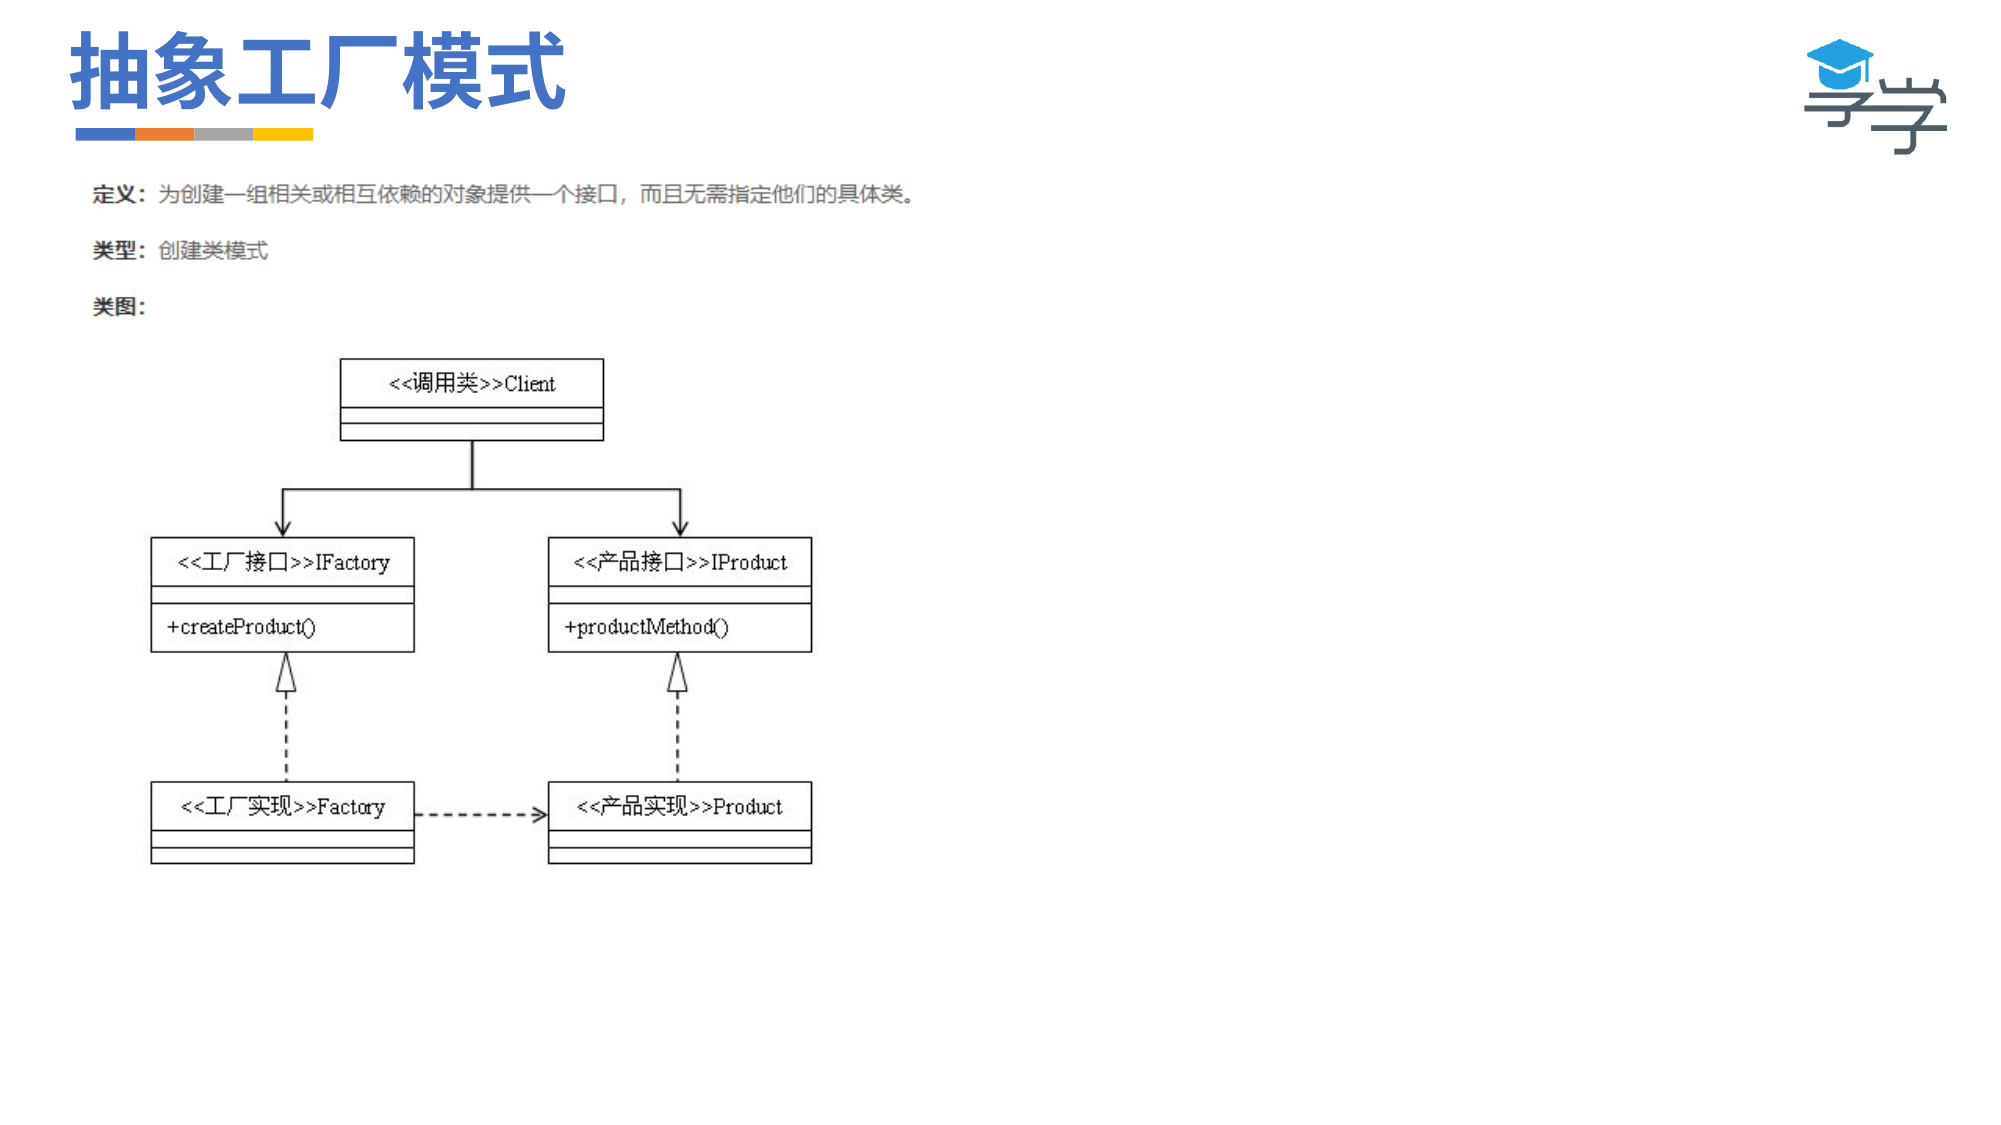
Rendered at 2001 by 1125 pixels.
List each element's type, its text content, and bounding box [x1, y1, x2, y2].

picture [71, 169, 1246, 888]
picture [1799, 20, 1952, 173]
title 抽象工厂模式 [53, 20, 1779, 129]
